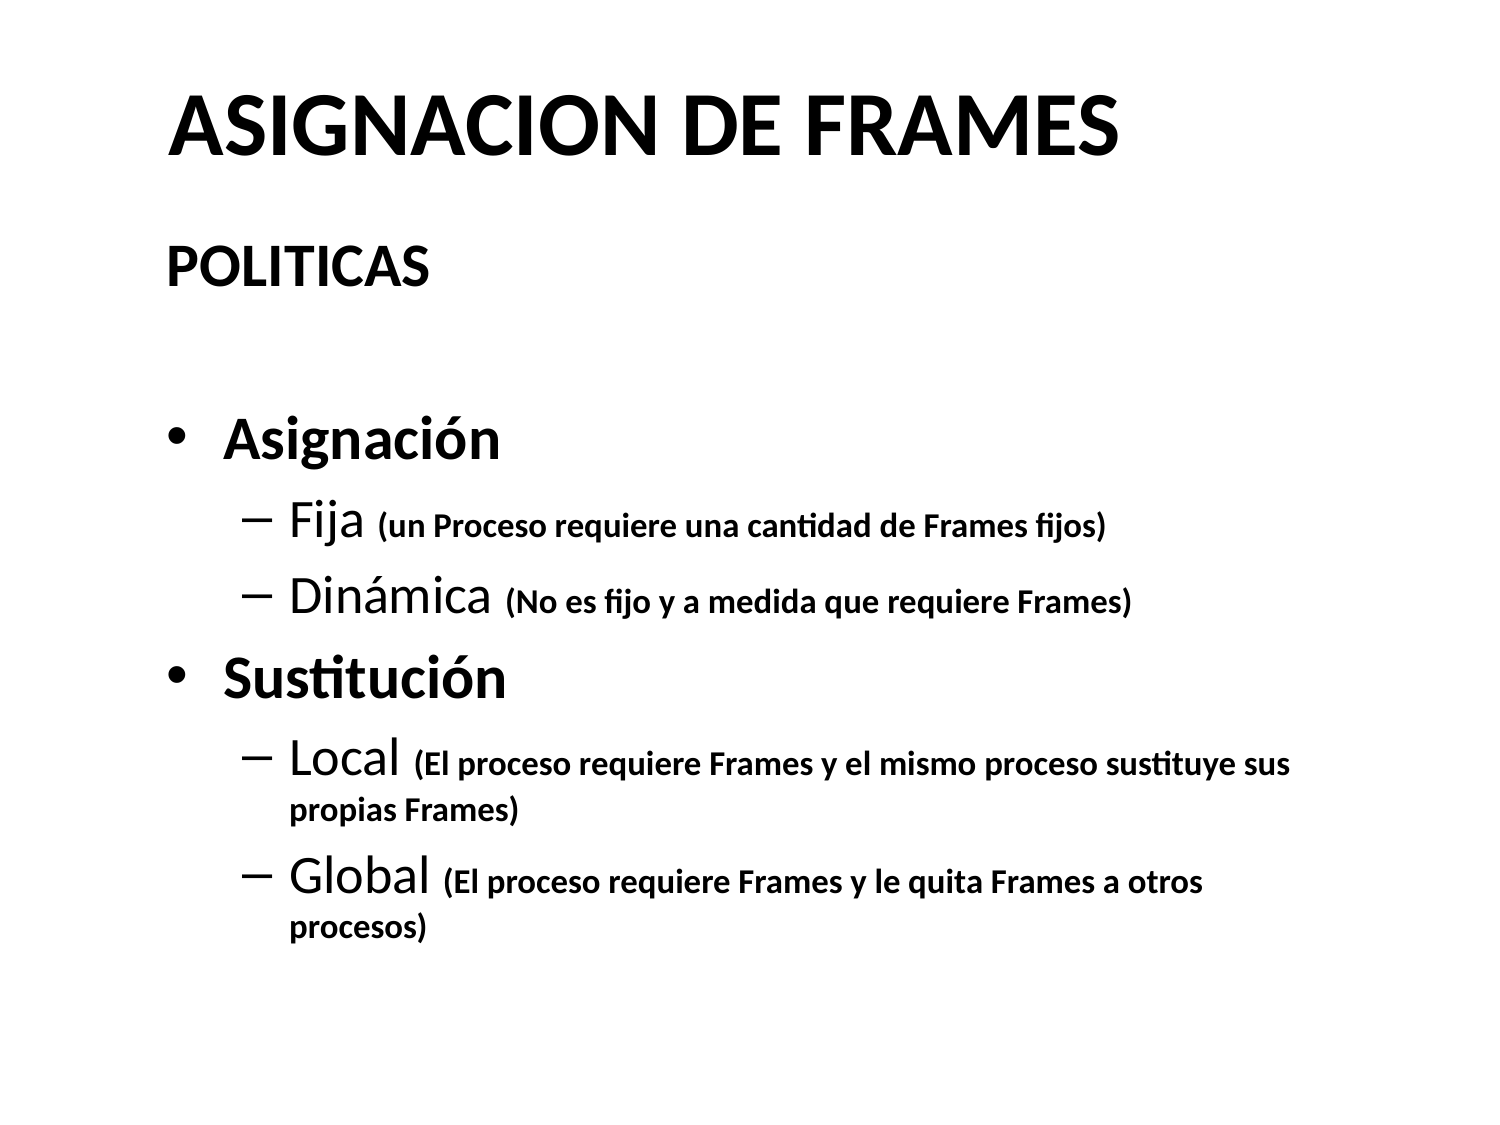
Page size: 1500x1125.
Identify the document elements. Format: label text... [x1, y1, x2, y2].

title ASIGNACION DE FRAMES [0, 24, 1321, 213]
list POLITICAS Asignación Fija (un Proceso requiere una cantidad de Frames fijos) Dinámica (No es fijo y a medida que requiere Frames) Sustitución Local (El proceso requiere Frames y el mismo proceso sustituye sus propias Frames) Global (El proceso requiere Frames y le quita Frames a otros procesos) [151, 216, 1353, 960]
